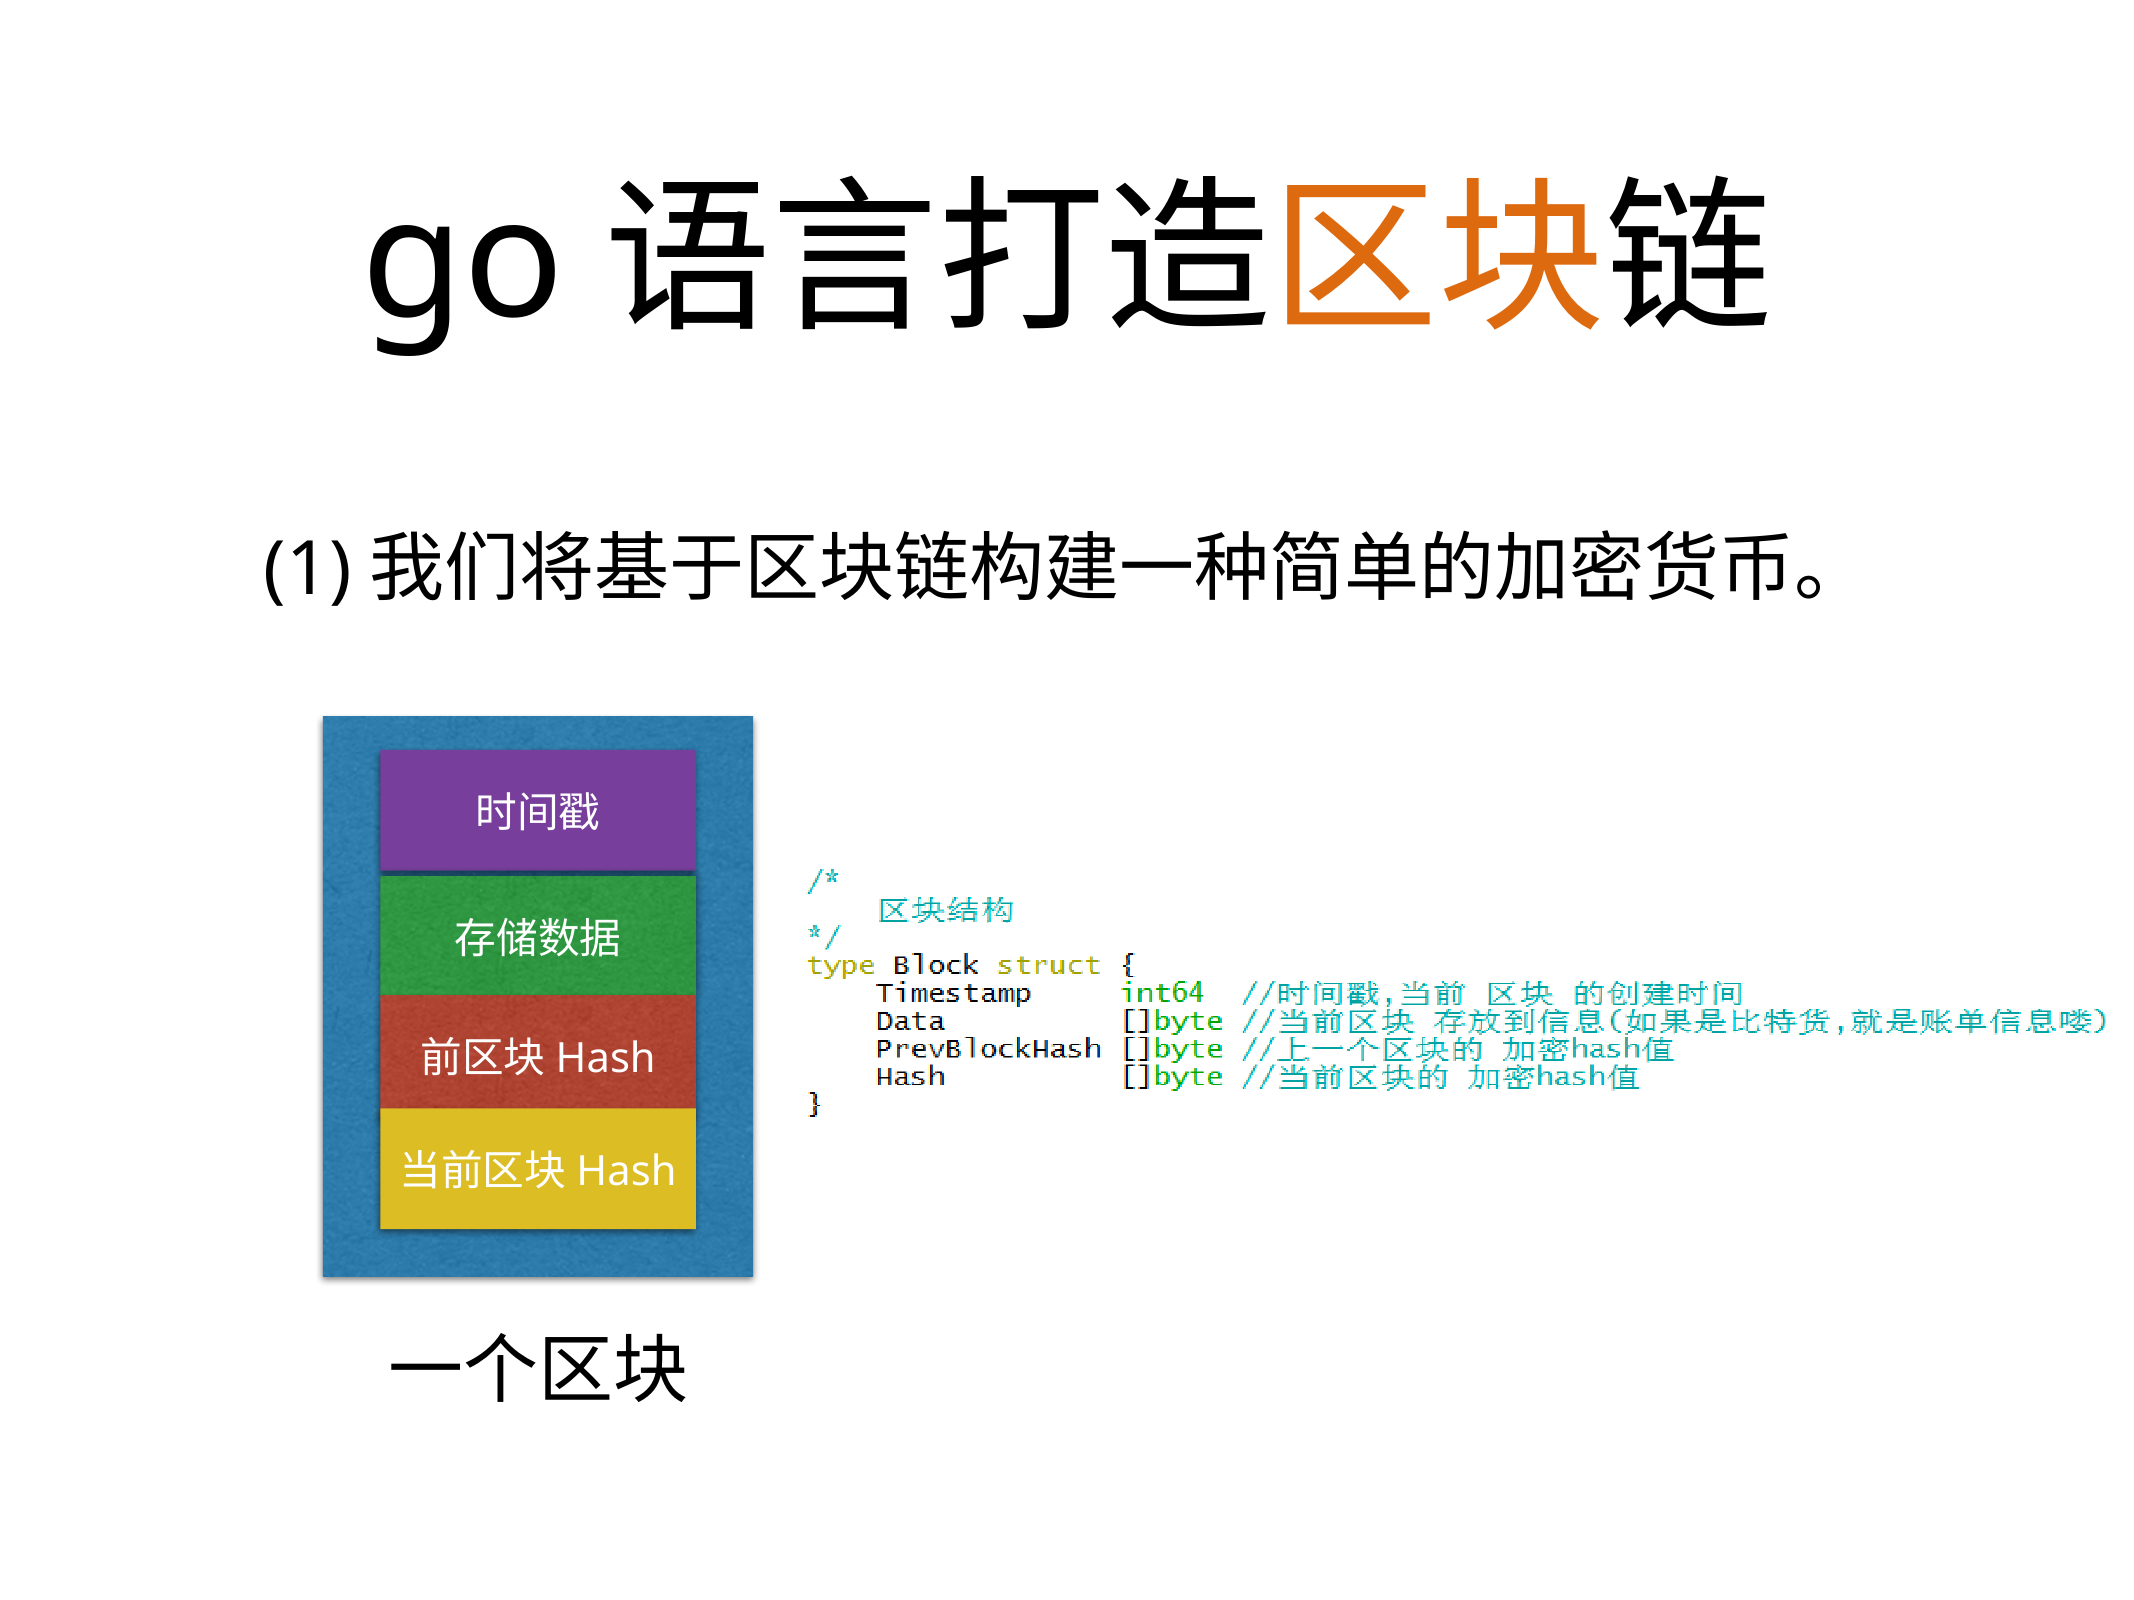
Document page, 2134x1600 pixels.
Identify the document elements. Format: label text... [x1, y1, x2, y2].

text_box [322, 716, 754, 1277]
title go语言打造区块链 [155, 72, 1978, 428]
text_box 存储数据 [380, 876, 696, 994]
text_box 一个区块 [379, 1313, 697, 1420]
picture [799, 854, 2118, 1139]
text_box 时间戳 [380, 749, 696, 870]
text_box 前区块Hash [380, 995, 696, 1107]
text_box 当前区块Hash [380, 1108, 696, 1230]
text_box (1)我们将基于区块链构建一种简单的加密货币。 [255, 511, 1878, 618]
